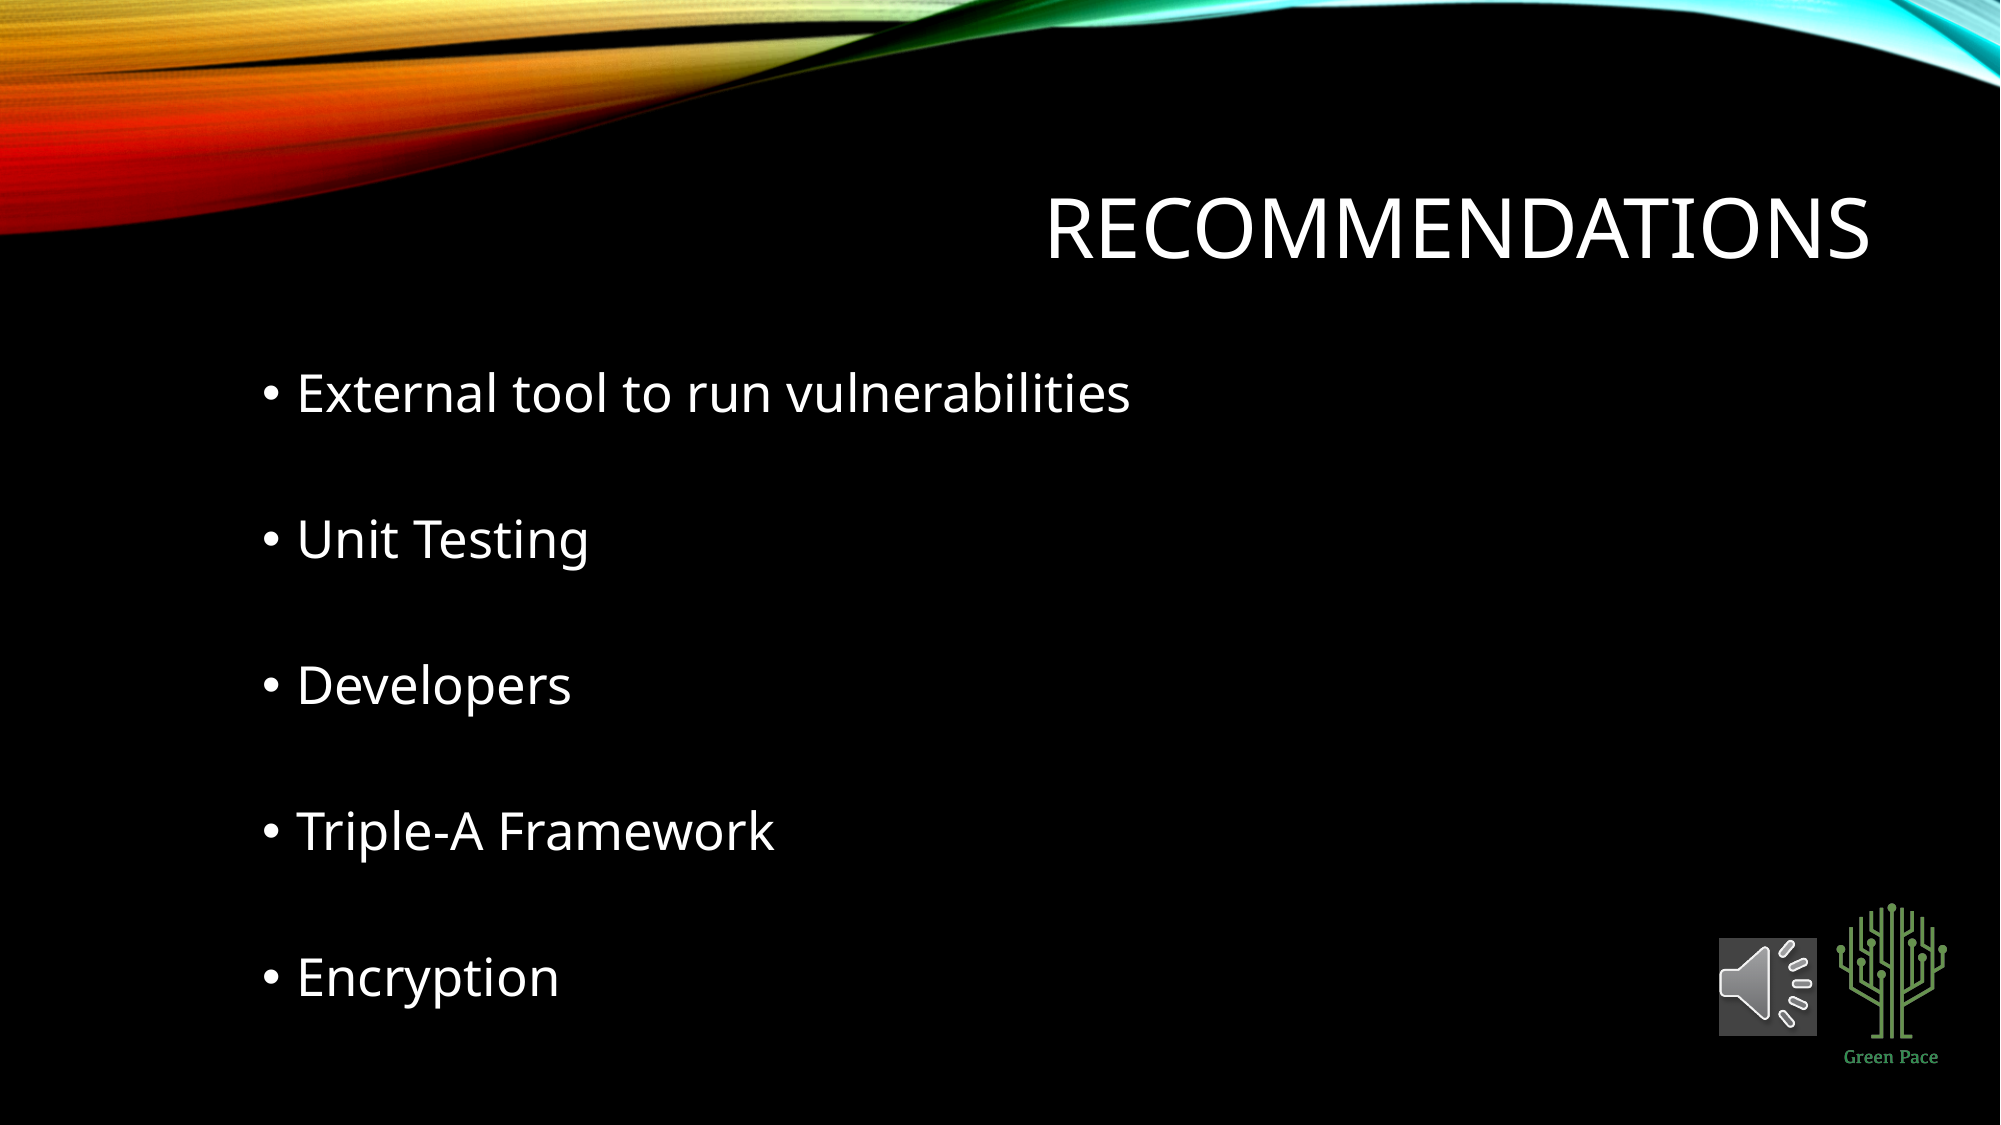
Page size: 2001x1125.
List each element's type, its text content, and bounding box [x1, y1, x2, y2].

title RECOMMENDATIONS [474, 125, 1888, 338]
list External tool to run vulnerabilities Unit Testing Developers Triple-A Framework Encryption [112, 360, 1888, 1021]
picture [0, 0, 2000, 237]
picture [1718, 892, 1964, 1082]
